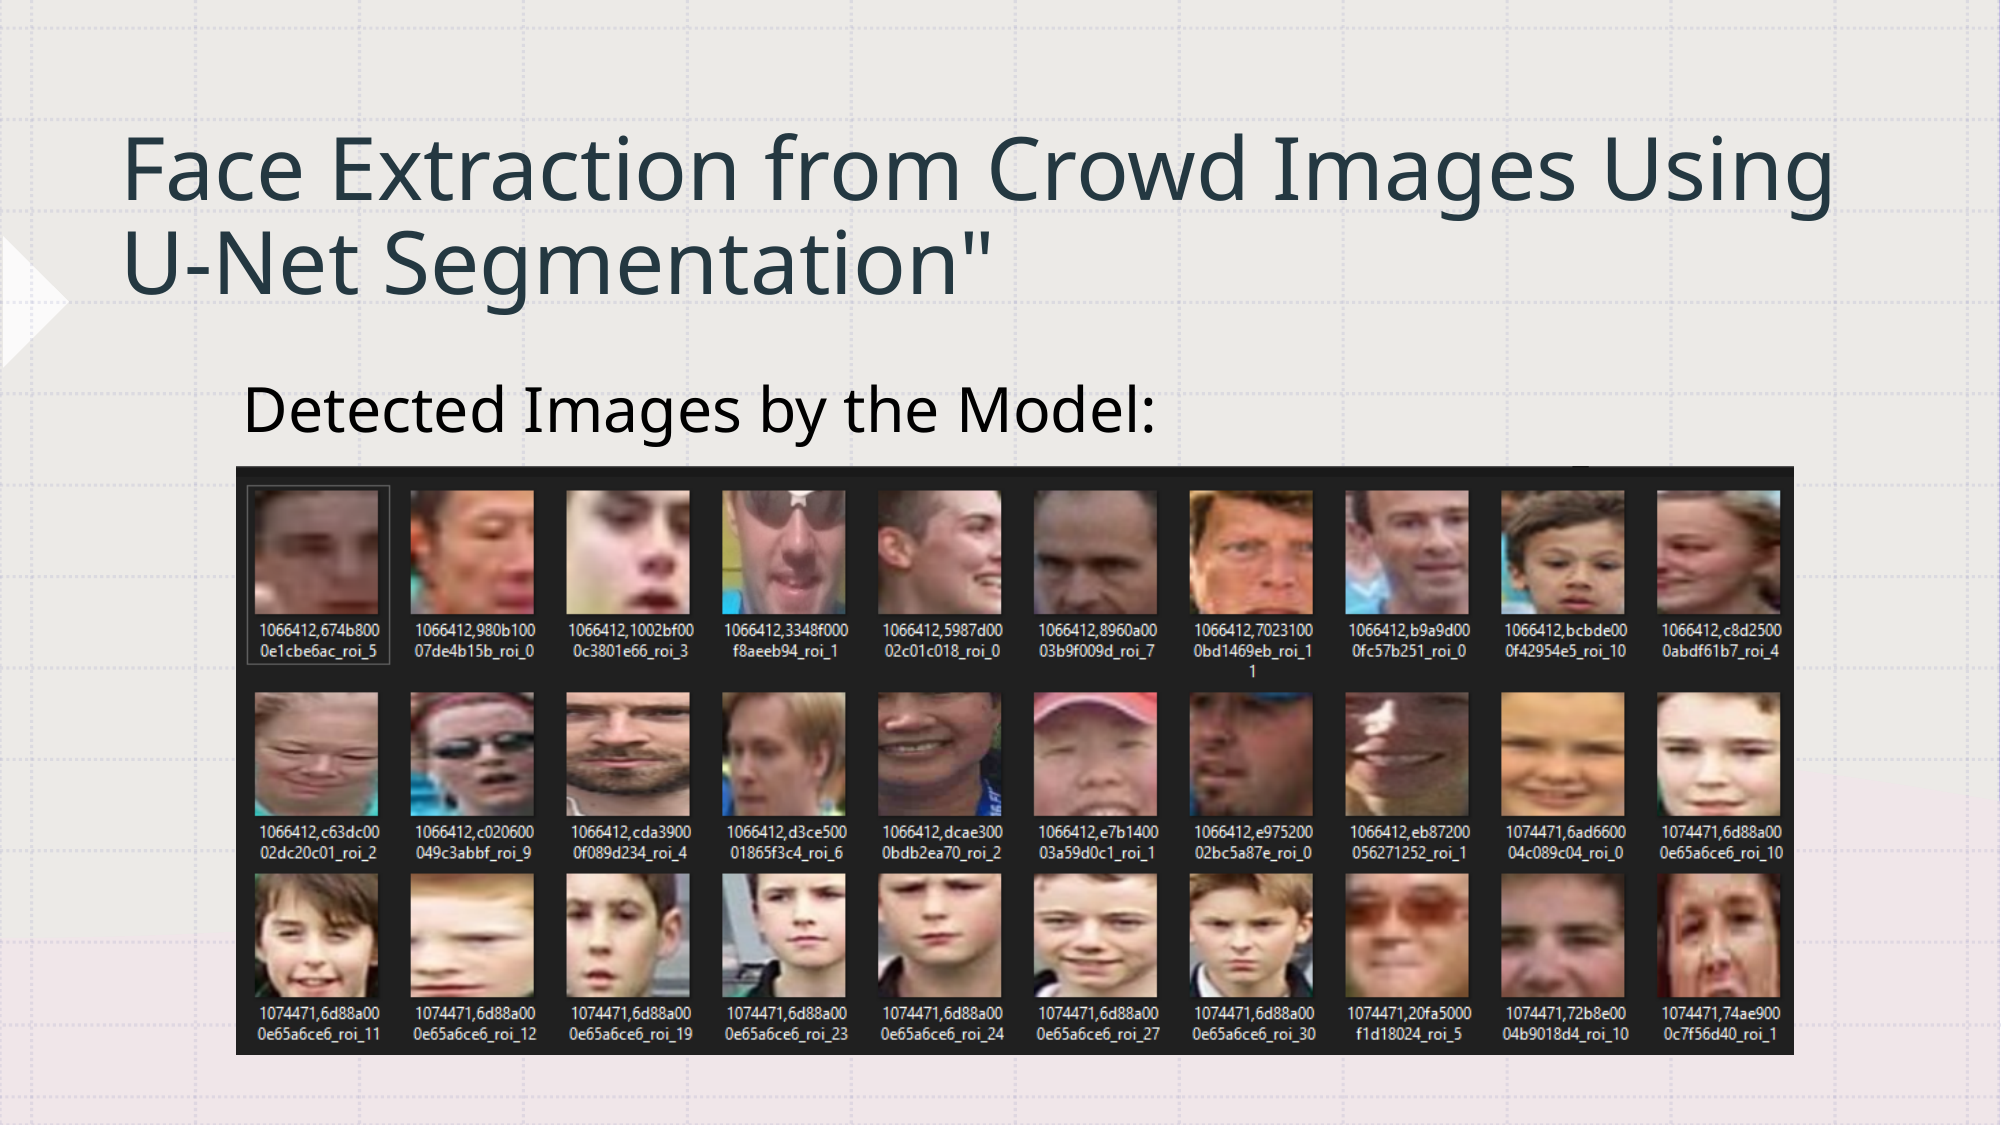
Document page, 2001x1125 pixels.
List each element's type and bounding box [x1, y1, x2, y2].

list [236, 466, 1794, 1055]
text_box [0, 0, 2000, 1125]
